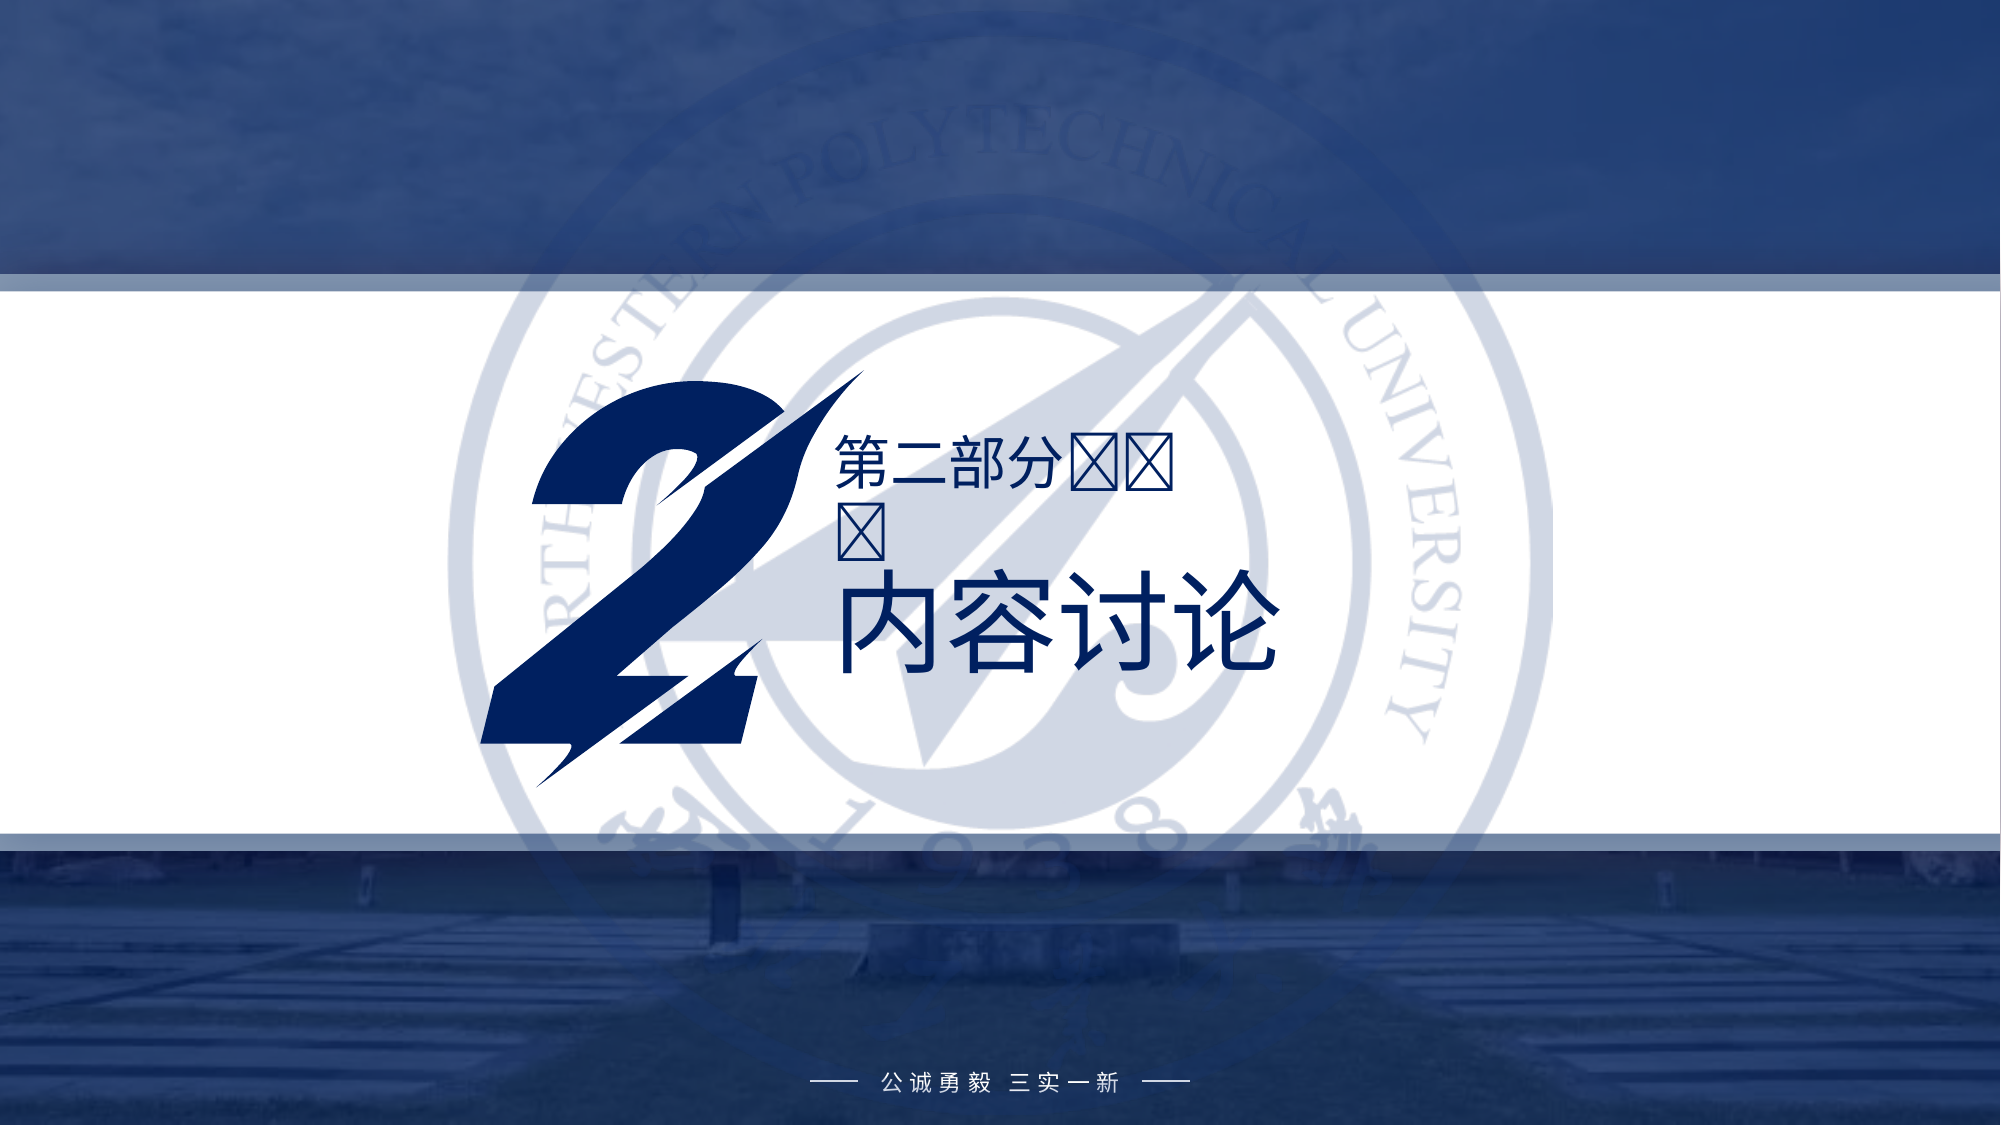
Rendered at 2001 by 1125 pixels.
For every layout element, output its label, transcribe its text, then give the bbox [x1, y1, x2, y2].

text_box 内容讨论 [817, 544, 1298, 695]
picture [447, 10, 1553, 1115]
text_box [480, 370, 865, 788]
text_box 第二部分 [817, 418, 1248, 574]
